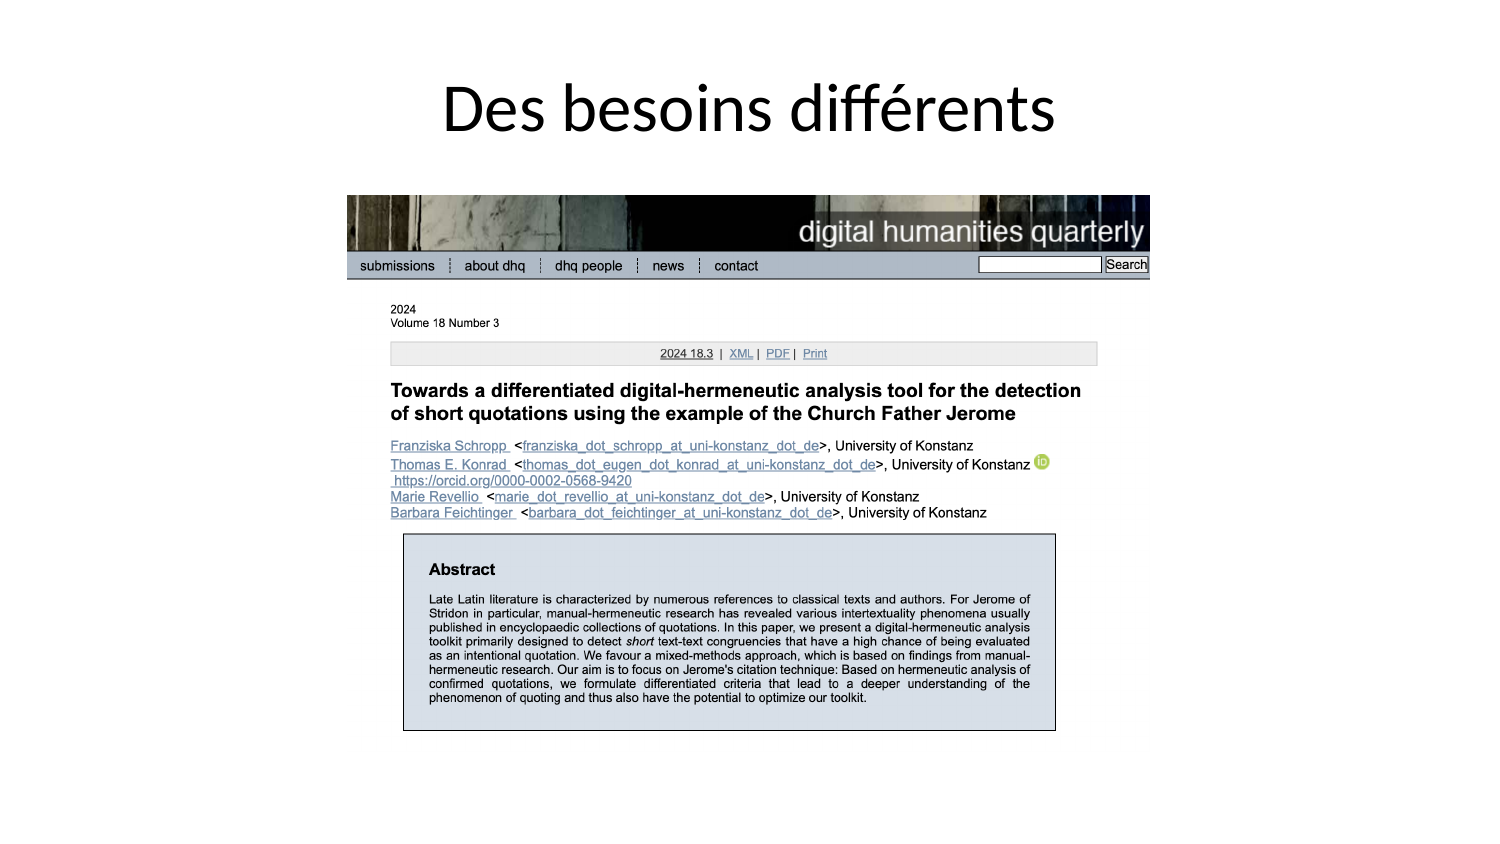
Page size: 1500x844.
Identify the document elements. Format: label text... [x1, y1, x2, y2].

title Des besoins différents [75, 33, 1425, 175]
picture [347, 195, 1151, 753]
